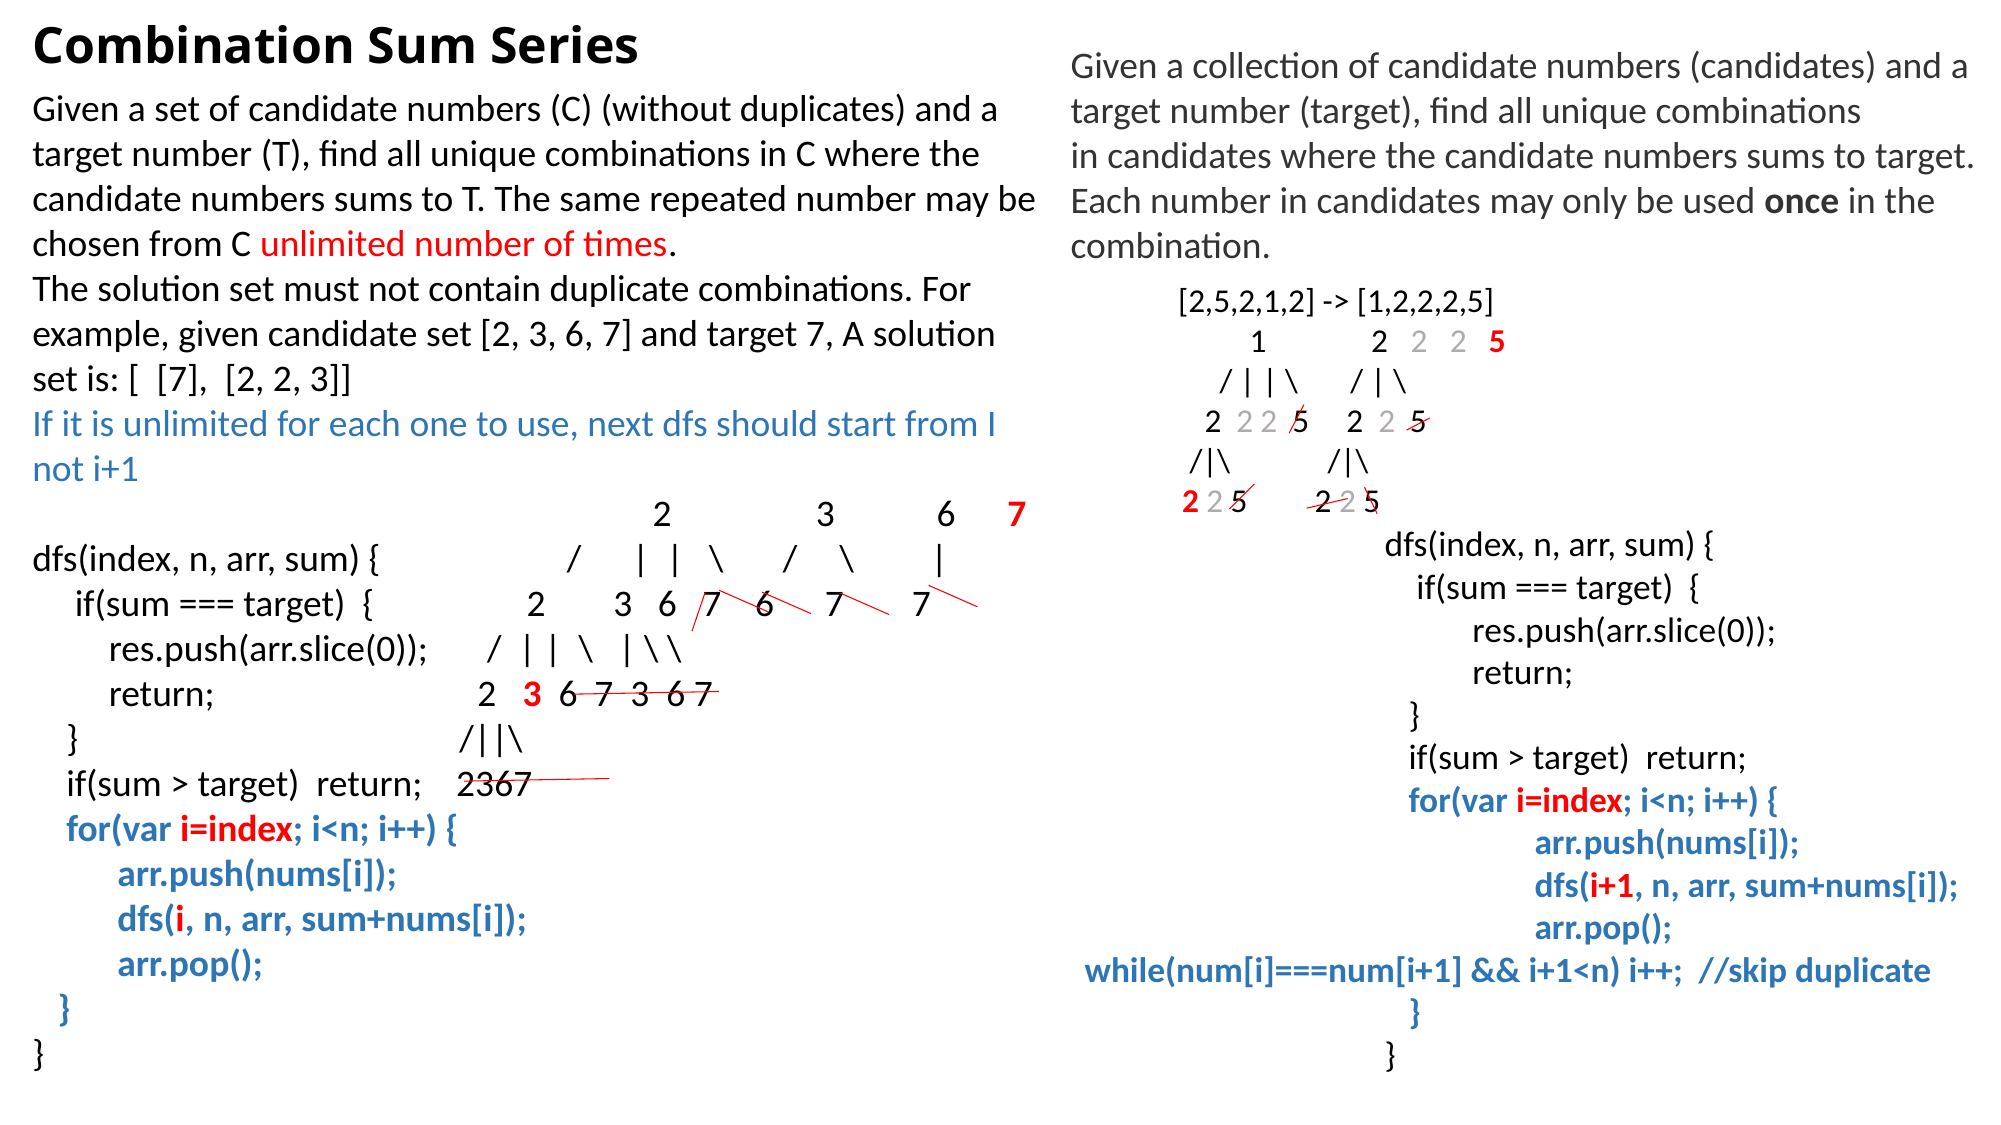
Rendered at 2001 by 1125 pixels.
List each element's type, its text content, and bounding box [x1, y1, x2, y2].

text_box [1306, 498, 1348, 509]
title Combination Sum Series [17, 17, 1658, 76]
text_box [928, 585, 978, 607]
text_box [762, 592, 811, 614]
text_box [464, 778, 610, 782]
text_box Given a set of candidate numbers (C) (without duplicates) and a target number (T), find all unique combinations in C where the candidate numbers sums to T. The same repeated number may be chosen from C unlimited number of times. The solution set must not contain duplicate combinations. For example, given candidate set [2, 3, 6, 7] and target 7, A solution set is: [ [7], [2, 2, 3]] If it is unlimited for each one to use, next dfs should start from I not i+1 2 3 6 7 dfs(index, n, arr, sum) { / | | \ / \ | if(sum === target) { 2 3 6 7 6 7 7 res.push(arr.slice(0)); / | | \ | \ \ return; 2 3 6 7 3 6 7 } /||\ if(sum > target) return; 2367 for(var i=index; i<n; i++) { arr.push(nums[i]); dfs(i, n, arr, sum+nums[i]); arr.pop(); } } [17, 76, 1056, 1125]
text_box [691, 592, 706, 632]
text_box [2,5,2,1,2] -> [1,2,2,2,5] 1 2 2 2 5 / | | \ / | \ 2 2 2 5 2 2 5 /|\ /|\ 2 2 5 2 2 5 dfs(index, n, arr, sum) { if(sum === target) { res.push(arr.slice(0)); return; } if(sum > target) return; for(var i=index; i<n; i++) { arr.push(nums[i]); dfs(i+1, n, arr, sum+nums[i]); arr.pop(); while(num[i]===num[i+1] && i+1<n) i++; //skip duplicate } } [1069, 364, 2000, 1125]
text_box Given a collection of candidate numbers (candidates) and a target number (target), find all unique combinations in candidates where the candidate numbers sums to target. Each number in candidates may only be used once in the combination. [1055, 33, 2000, 364]
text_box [719, 590, 768, 612]
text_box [840, 593, 890, 615]
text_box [573, 691, 720, 695]
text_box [1229, 483, 1255, 509]
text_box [1289, 404, 1304, 434]
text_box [1406, 417, 1430, 431]
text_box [1364, 487, 1378, 514]
